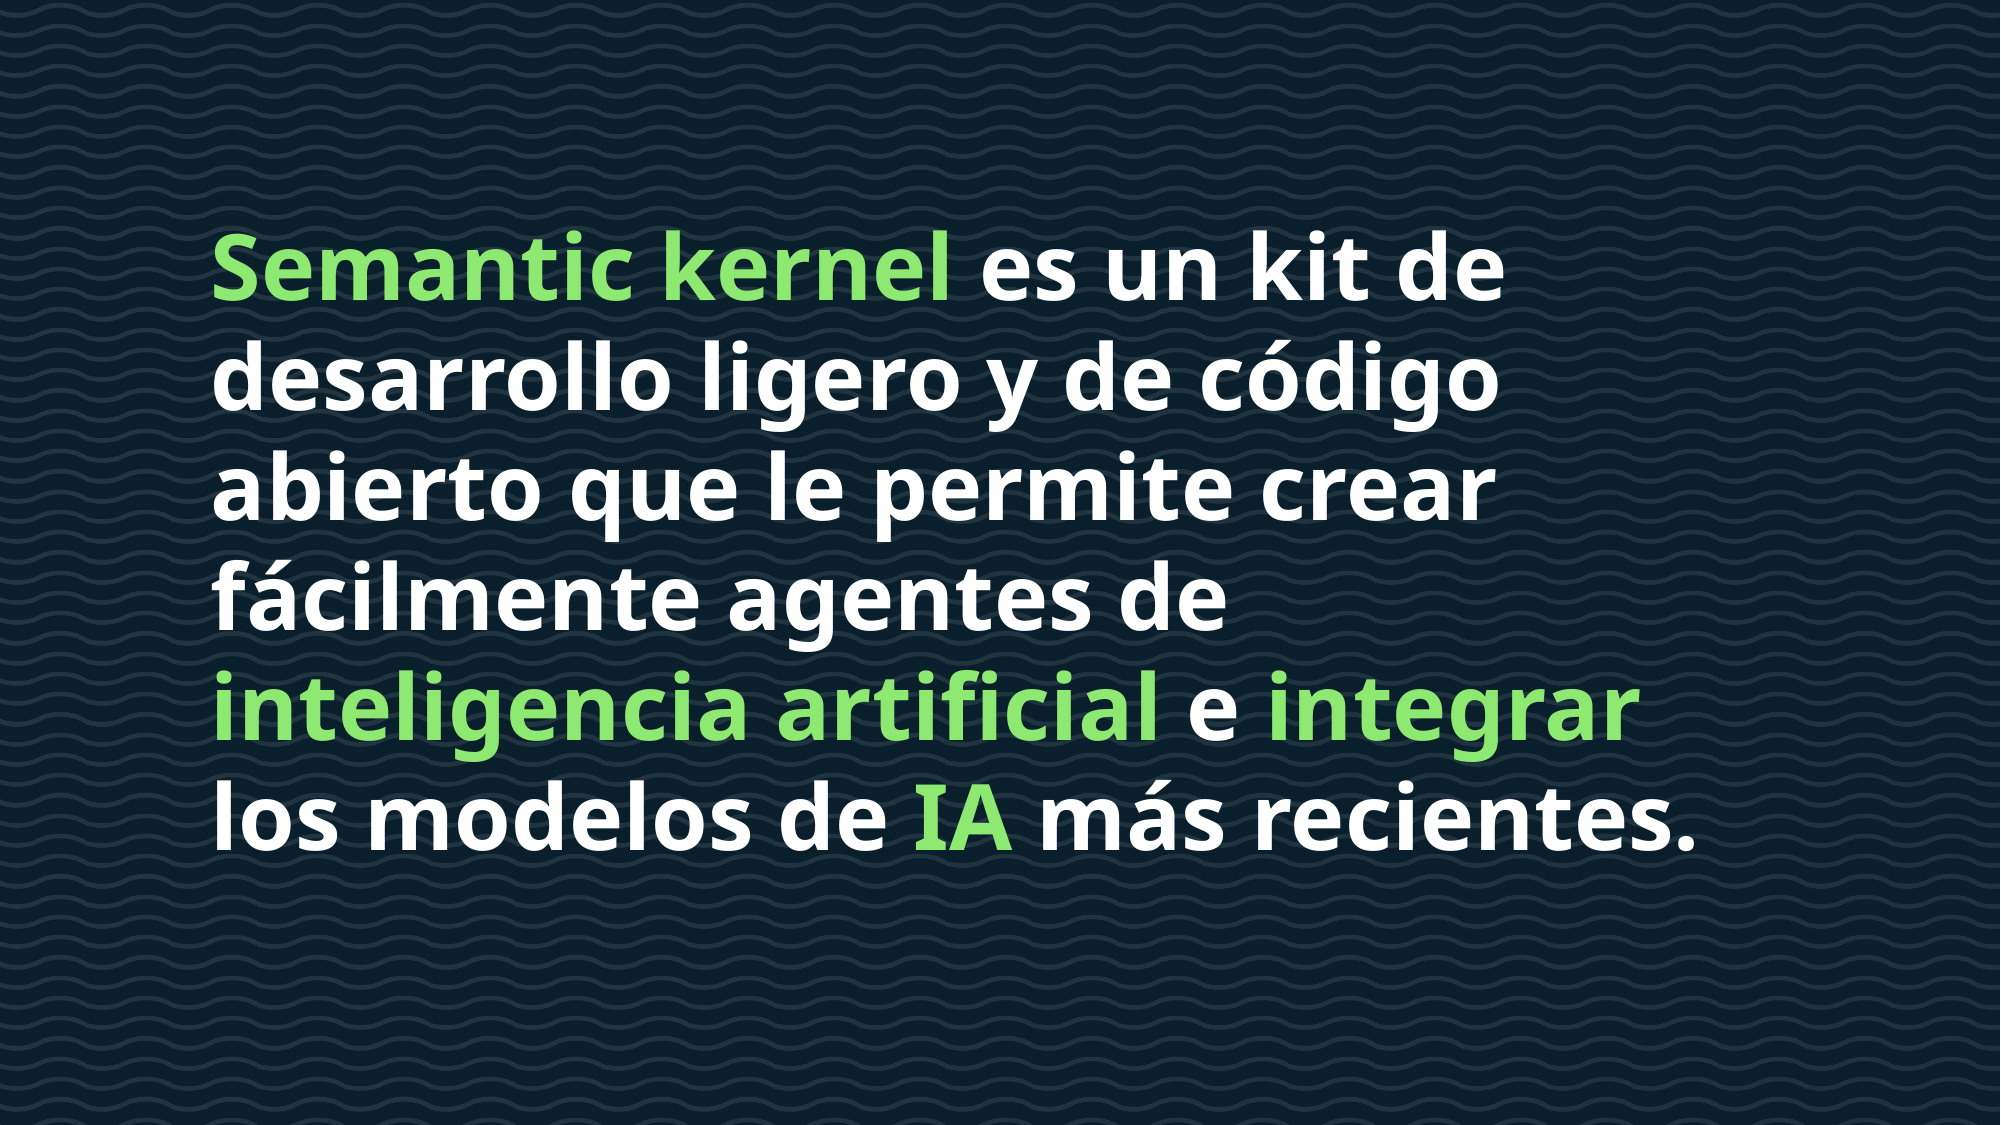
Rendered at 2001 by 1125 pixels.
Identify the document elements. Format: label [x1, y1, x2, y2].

text_box [0, 0, 2000, 1125]
